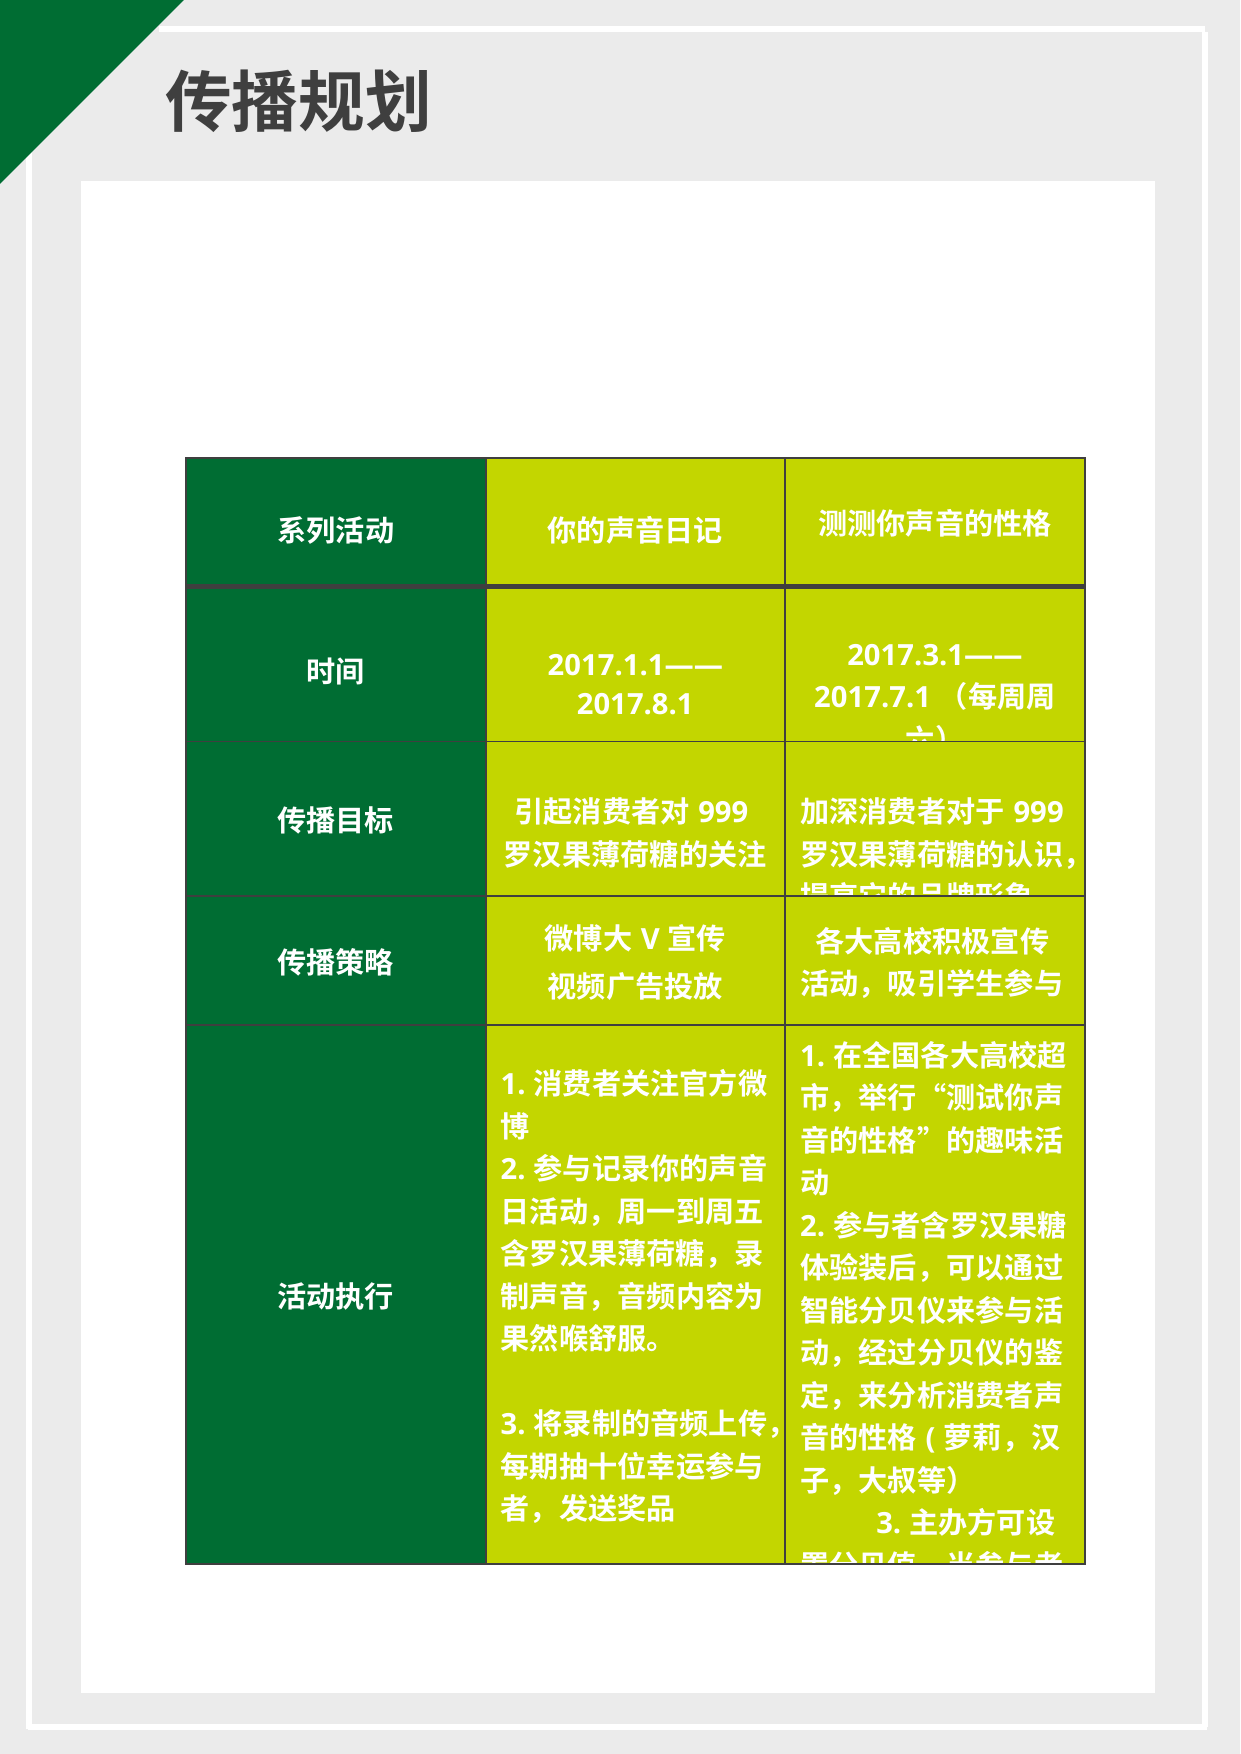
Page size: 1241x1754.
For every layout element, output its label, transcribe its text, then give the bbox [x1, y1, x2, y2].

text_box [0, 0, 184, 184]
text_box [81, 181, 1155, 1693]
table_cell 时间 [187, 589, 485, 741]
table_cell 传播策略 [187, 897, 485, 1024]
table_cell 传播目标 [187, 742, 485, 895]
table_cell 2017.3.1——2017.7.1（每周周六） [786, 589, 1084, 741]
table_cell 活动执行 [187, 1026, 485, 1563]
table_cell 微博大V宣传 视频广告投放 [487, 897, 784, 1024]
table_cell 2017.1.1——2017.8.1 [487, 589, 784, 741]
table_header 你的声音日记 [487, 459, 784, 584]
table_header 测测你声音的性格 [786, 459, 1084, 584]
table_cell 1.消费者关注官方微博 2.参与记录你的声音日活动，周一到周五含罗汉果薄荷糖，录制声音，音频内容为果然喉舒服。 3.将录制的音频上传，每期抽十位幸运参与者，发送奖品 [487, 1026, 784, 1563]
table_cell 加深消费者对于999罗汉果薄荷糖的认识，提高它的品牌形象 [786, 742, 1084, 895]
table_cell 1.在全国各大高校超市，举行“测试你声音的性格”的趣味活动 2.参与者含罗汉果糖体验装后，可以通过智能分贝仪来参与活动，经过分贝仪的鉴定，来分析消费者声音的性格(萝莉，汉子，大叔等） 3.主办方可设置分贝值，当参与者达到分贝值时可以获得奖品。 [786, 1026, 1084, 1563]
table_cell 各大高校积极宣传活动，吸引学生参与 [786, 897, 1084, 1024]
table_cell 引起消费者对999罗汉果薄荷糖的关注 [487, 742, 784, 895]
table_header 系列活动 [187, 459, 485, 584]
text_box 传播规划 [150, 52, 722, 147]
